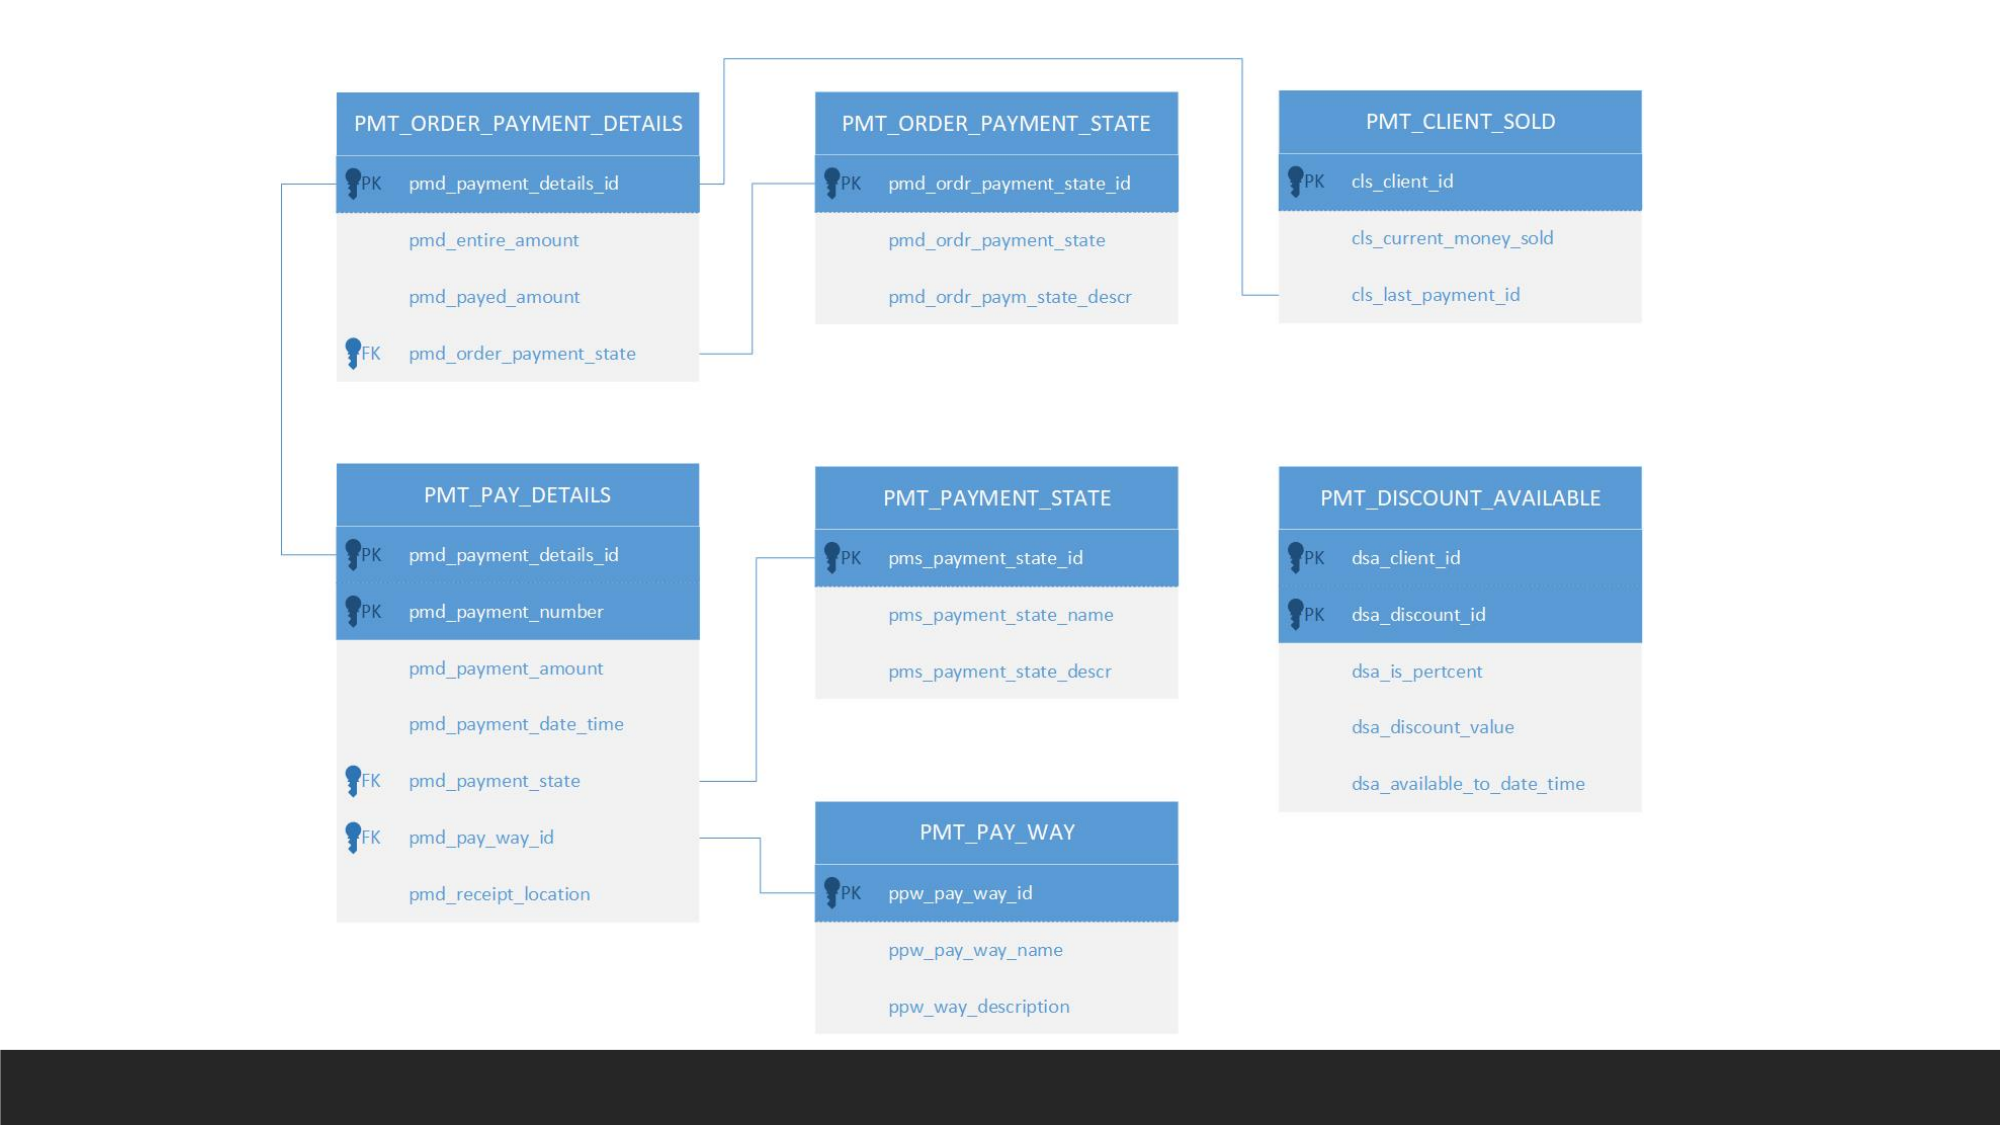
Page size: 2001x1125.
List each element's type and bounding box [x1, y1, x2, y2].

list [280, 57, 1645, 1037]
